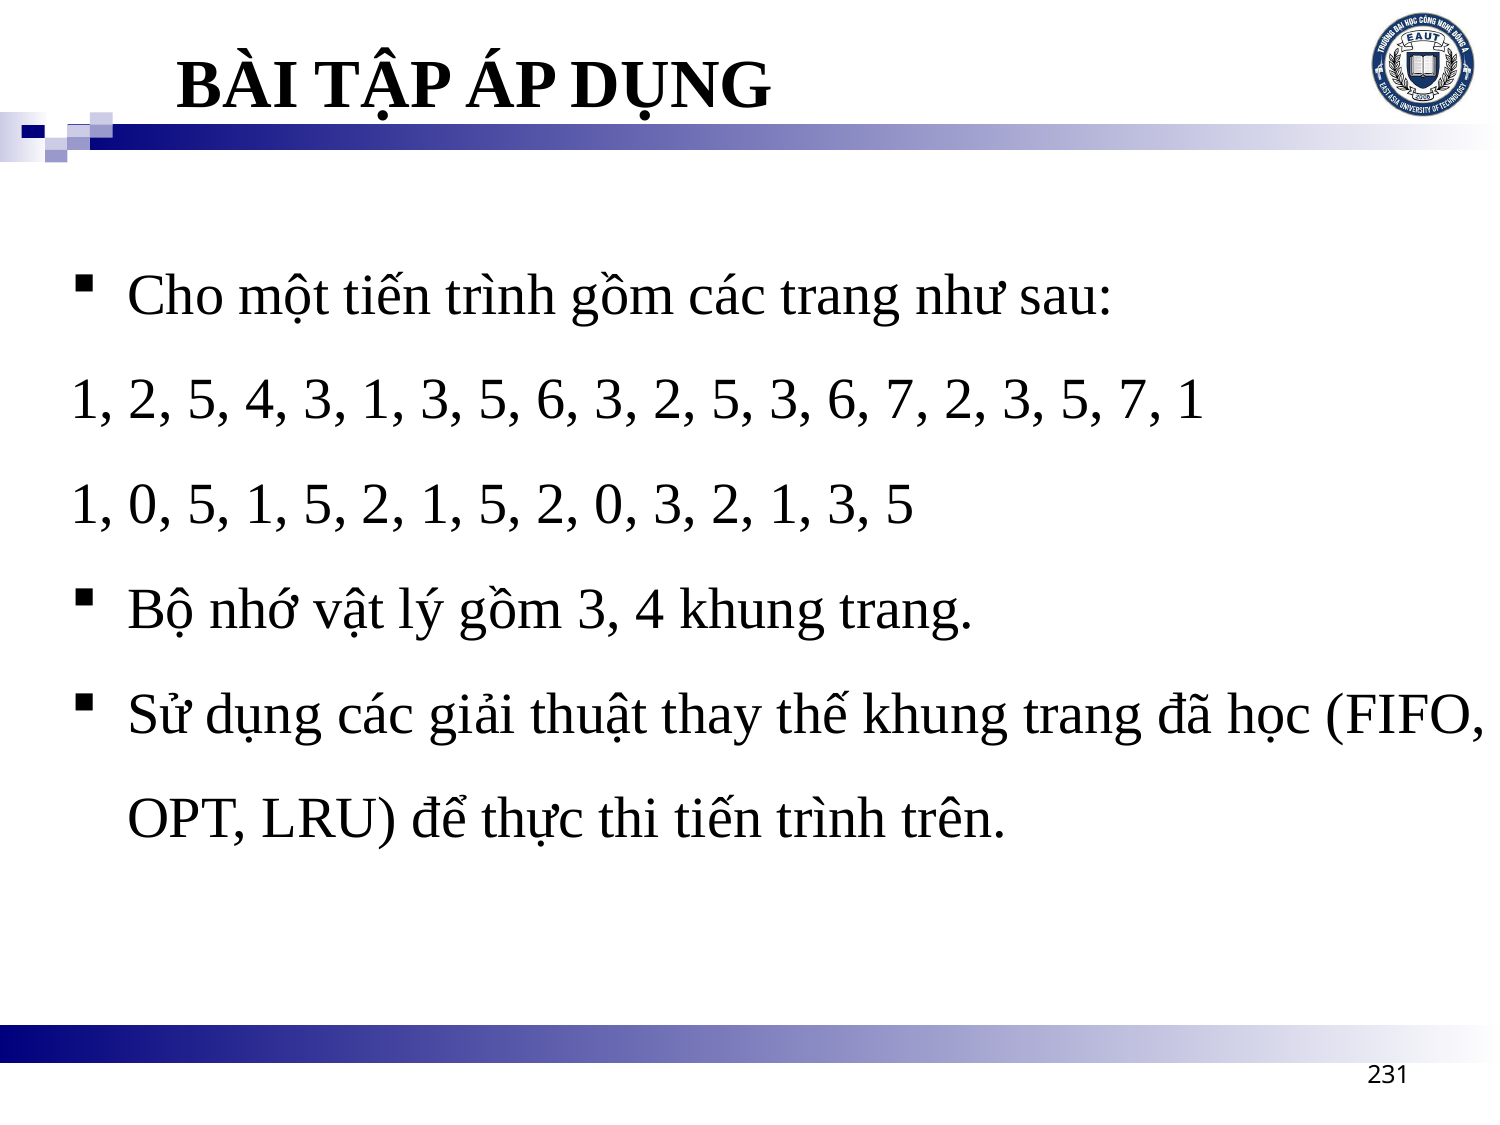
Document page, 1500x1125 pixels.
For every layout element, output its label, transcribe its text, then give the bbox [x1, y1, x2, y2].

slide_number 231 [1074, 1064, 1425, 1100]
text_box BÀI TẬP ÁP DỤNG [162, 30, 1400, 124]
text_box Cho một tiến trình gồm các trang như sau: 1, 2, 5, 4, 3, 1, 3, 5, 6, 3, 2, 5, 3, 6, 7, 2, 3, 5, 7, 1 1, 0, 5, 1, 5, 2, 1, 5, 2, 0, 3, 2, 1, 3, 5 Bộ nhớ vật lý gồm 3, 4 khung trang. Sử dụng các giải thuật thay thế khung trang đã học (FIFO, OPT, LRU) để thực thi tiến trình trên. [55, 213, 1500, 1064]
